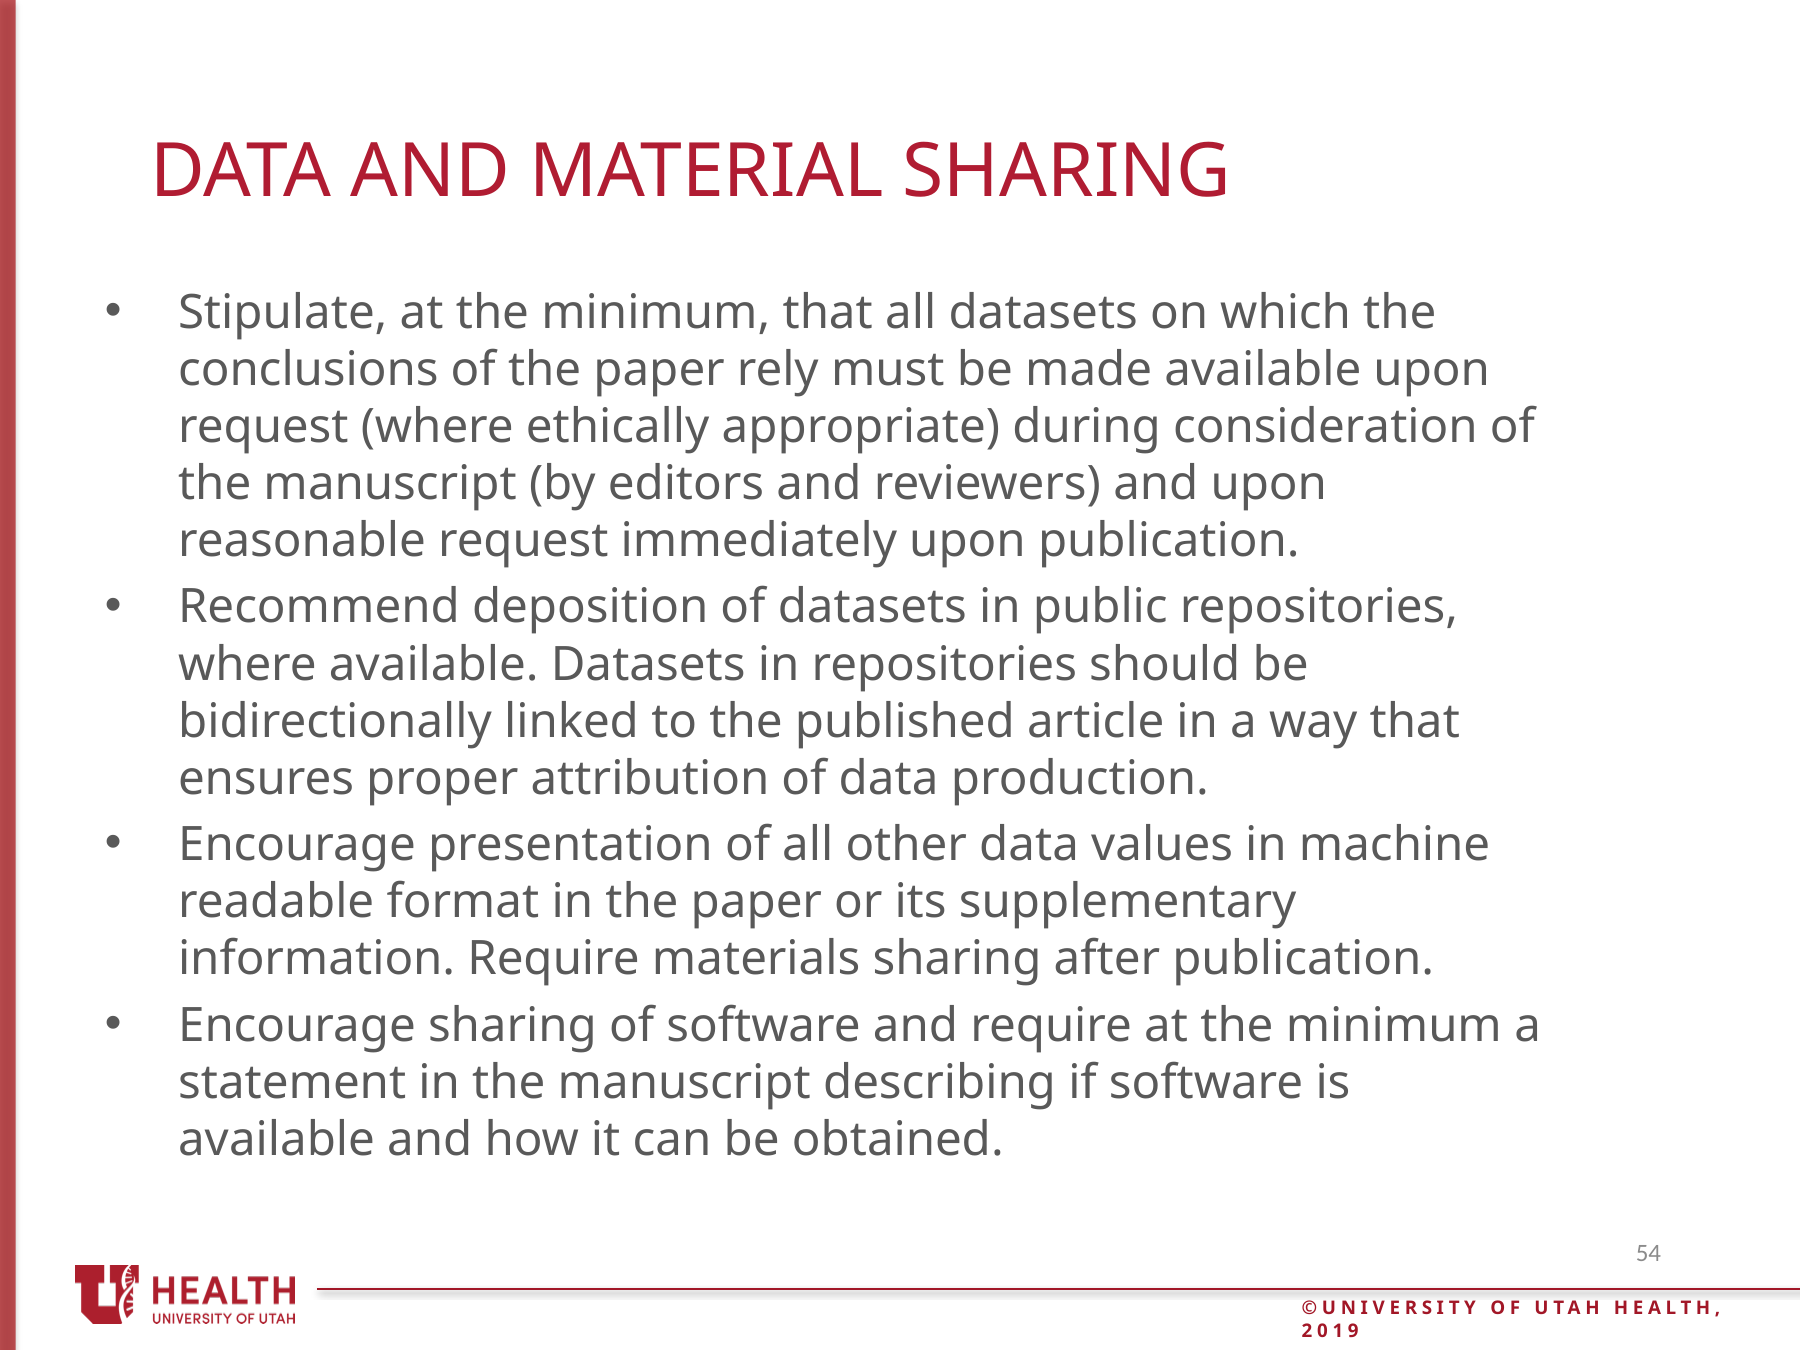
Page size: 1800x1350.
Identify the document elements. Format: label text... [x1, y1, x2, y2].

title Data and Material Sharing [135, 113, 1730, 223]
list Stipulate, at the minimum, that all datasets on which the conclusions of the paper rely must be made available upon request (where ethically appropriate) during consideration of the manuscript (by editors and reviewers) and upon reasonable request immediately upon publication. Recommend deposition of datasets in public repositories, where available. Datasets in repositories should be bidirectionally linked to the published article in a way that ensures proper attribution of data production. Encourage presentation of all other data values in machine readable format in the paper or its supplementary information. Require materials sharing after publication. Encourage sharing of software and require at the minimum a statement in the manuscript describing if software is available and how it can be obtained. [89, 273, 1565, 1185]
picture [75, 1265, 295, 1324]
slide_number 54 [1271, 1215, 1677, 1288]
